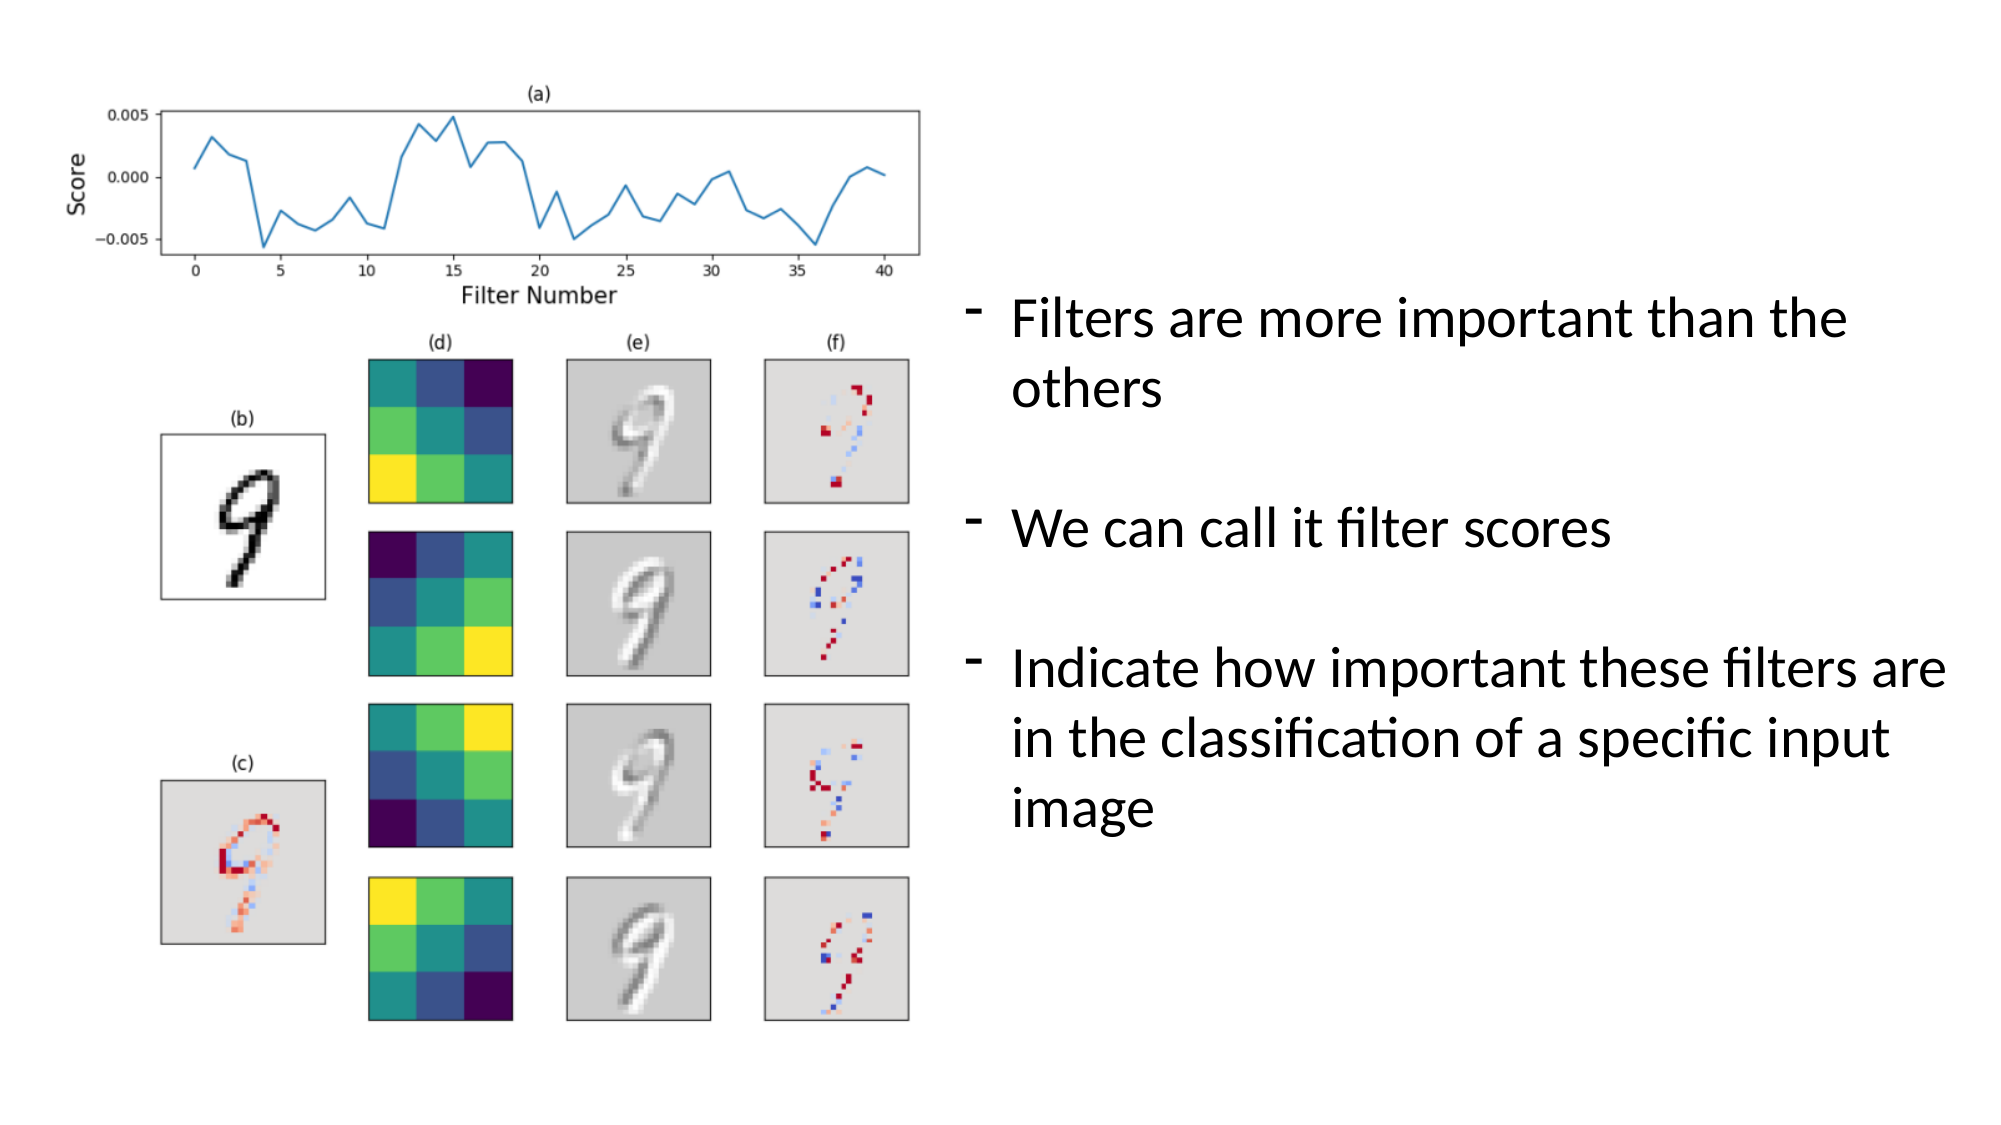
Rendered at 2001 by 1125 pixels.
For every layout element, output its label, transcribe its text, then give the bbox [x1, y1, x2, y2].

picture [35, 67, 950, 1058]
text_box Filters are more important than the others We can call it filter scores Indicate how important these filters are in the classification of a specific input image [950, 272, 1964, 847]
